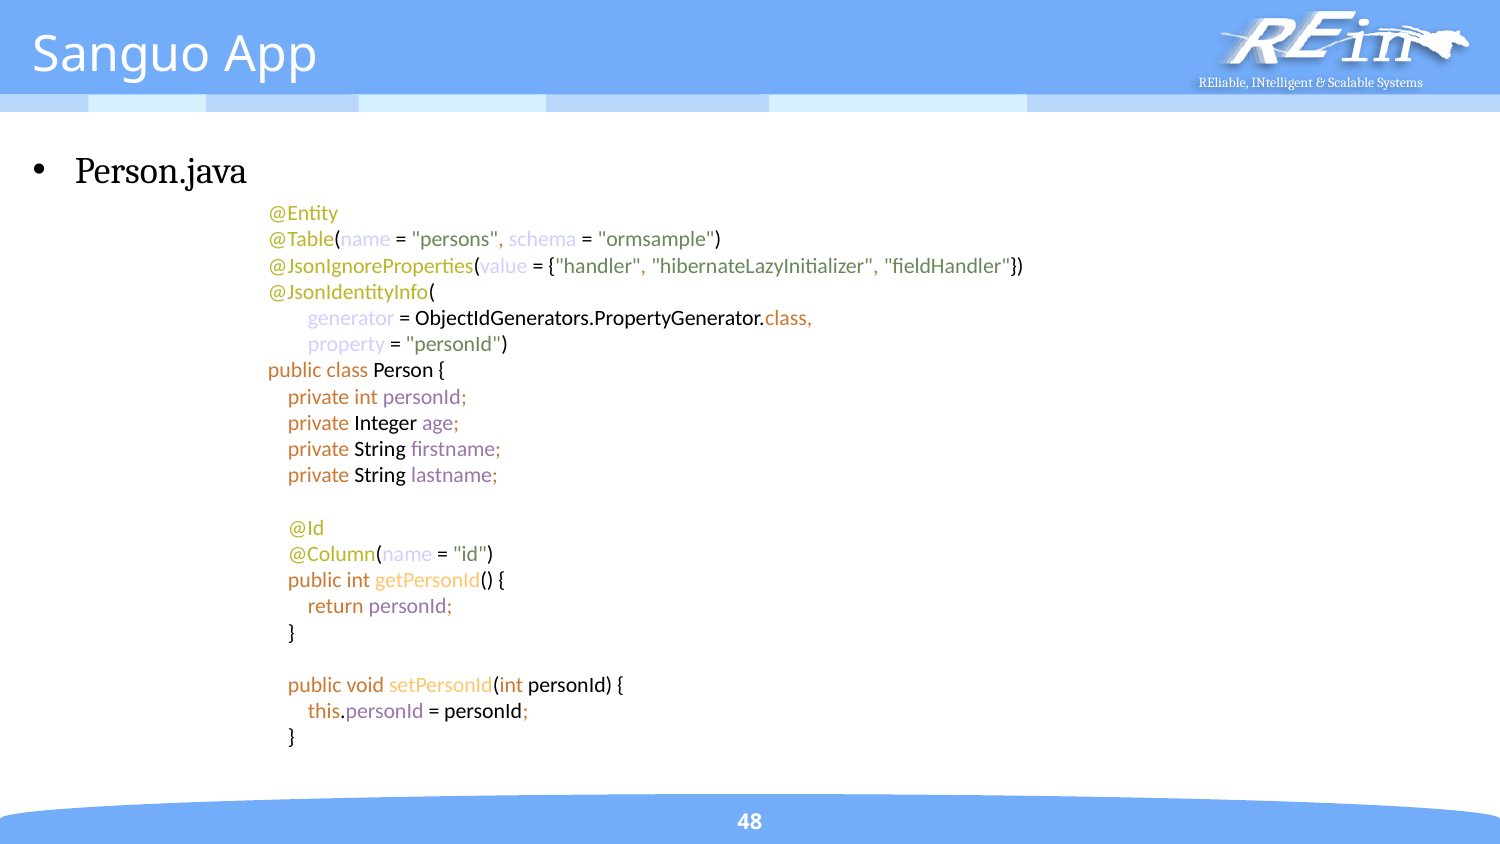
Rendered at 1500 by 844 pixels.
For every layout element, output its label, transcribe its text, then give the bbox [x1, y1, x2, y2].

slide_number 48 [667, 810, 833, 842]
text_box @Entity @Table(name = "persons", schema = "ormsample") @JsonIgnoreProperties(value = {"handler", "hibernateLazyInitializer", "fieldHandler"}) @JsonIdentityInfo( generator = ObjectIdGenerators.PropertyGenerator.class, property = "personId") public class Person { private int personId; private Integer age; private String firstname; private String lastname; @Id @Column(name = "id") public int getPersonId() { return personId; } public void setPersonId(int personId) { this.personId = personId; } [253, 191, 1281, 810]
list Person.java [17, 138, 1459, 786]
title Sanguo App [17, 17, 1136, 86]
